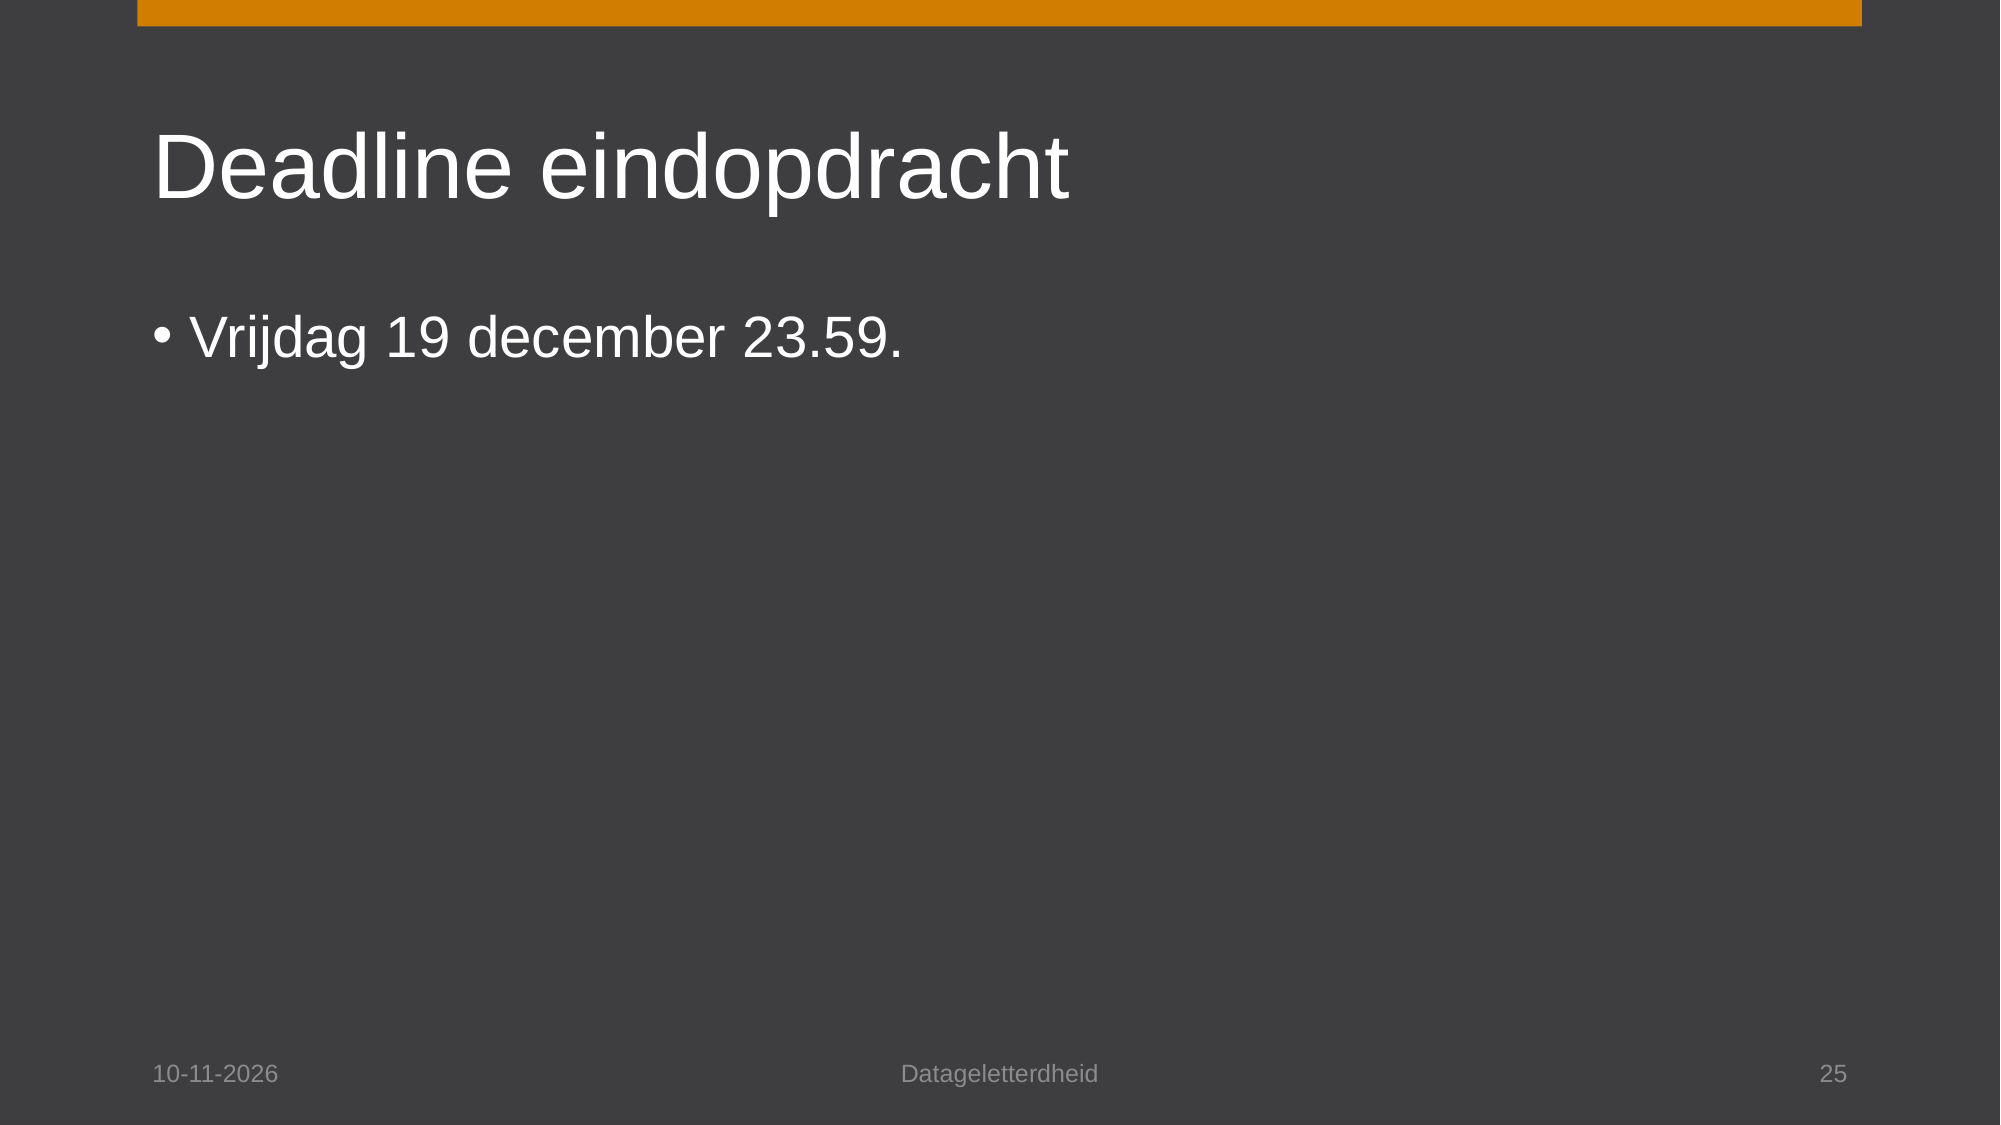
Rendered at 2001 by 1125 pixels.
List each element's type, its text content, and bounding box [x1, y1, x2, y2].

list Vrijdag 19 december 23.59. [137, 299, 1863, 981]
slide_number 25 [1412, 1042, 1863, 1103]
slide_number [137, 1042, 588, 1103]
footer Datageletterdheid [662, 1042, 1338, 1103]
title Deadline eindopdracht [137, 59, 1863, 278]
